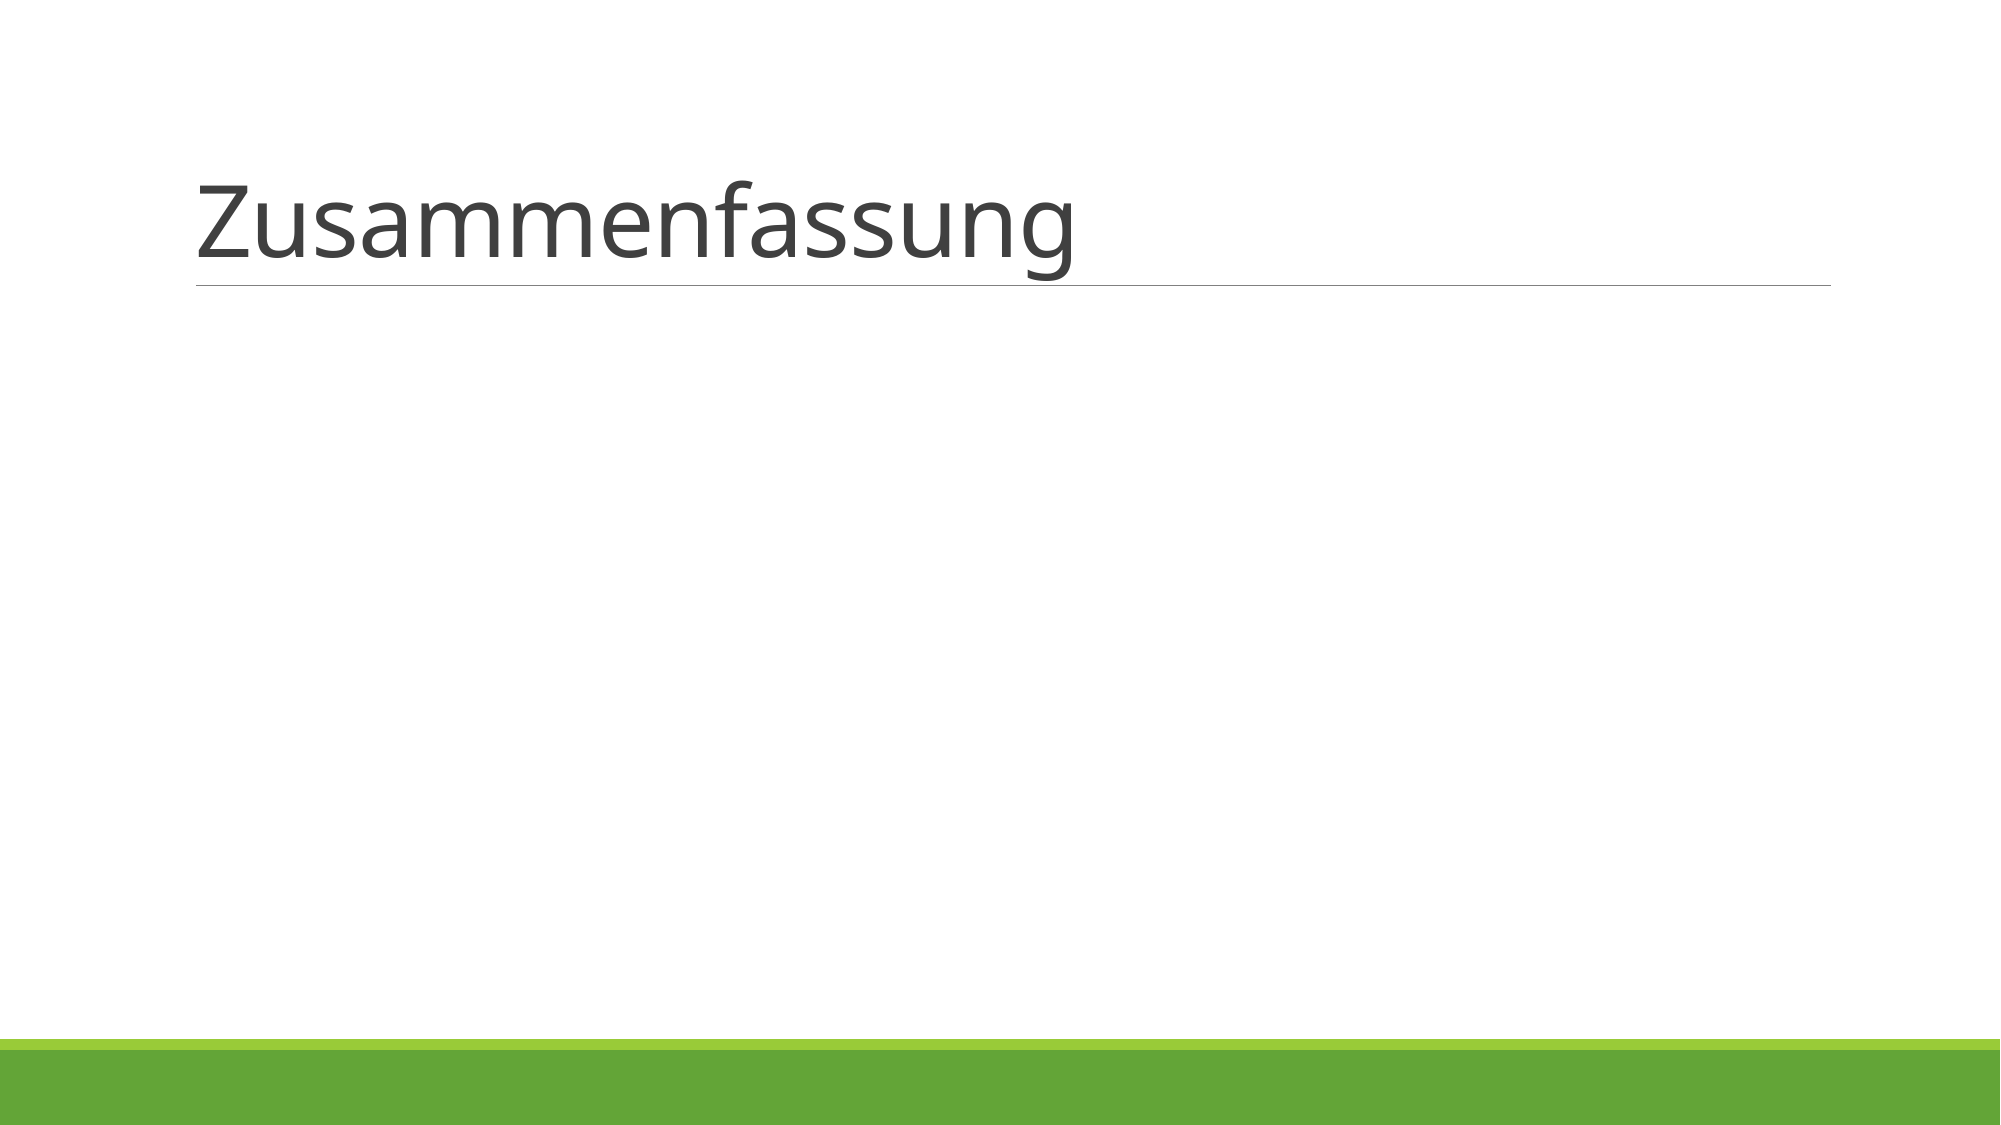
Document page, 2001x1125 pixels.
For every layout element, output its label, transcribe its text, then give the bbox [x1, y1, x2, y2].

title Zusammenfassung [180, 47, 1830, 285]
